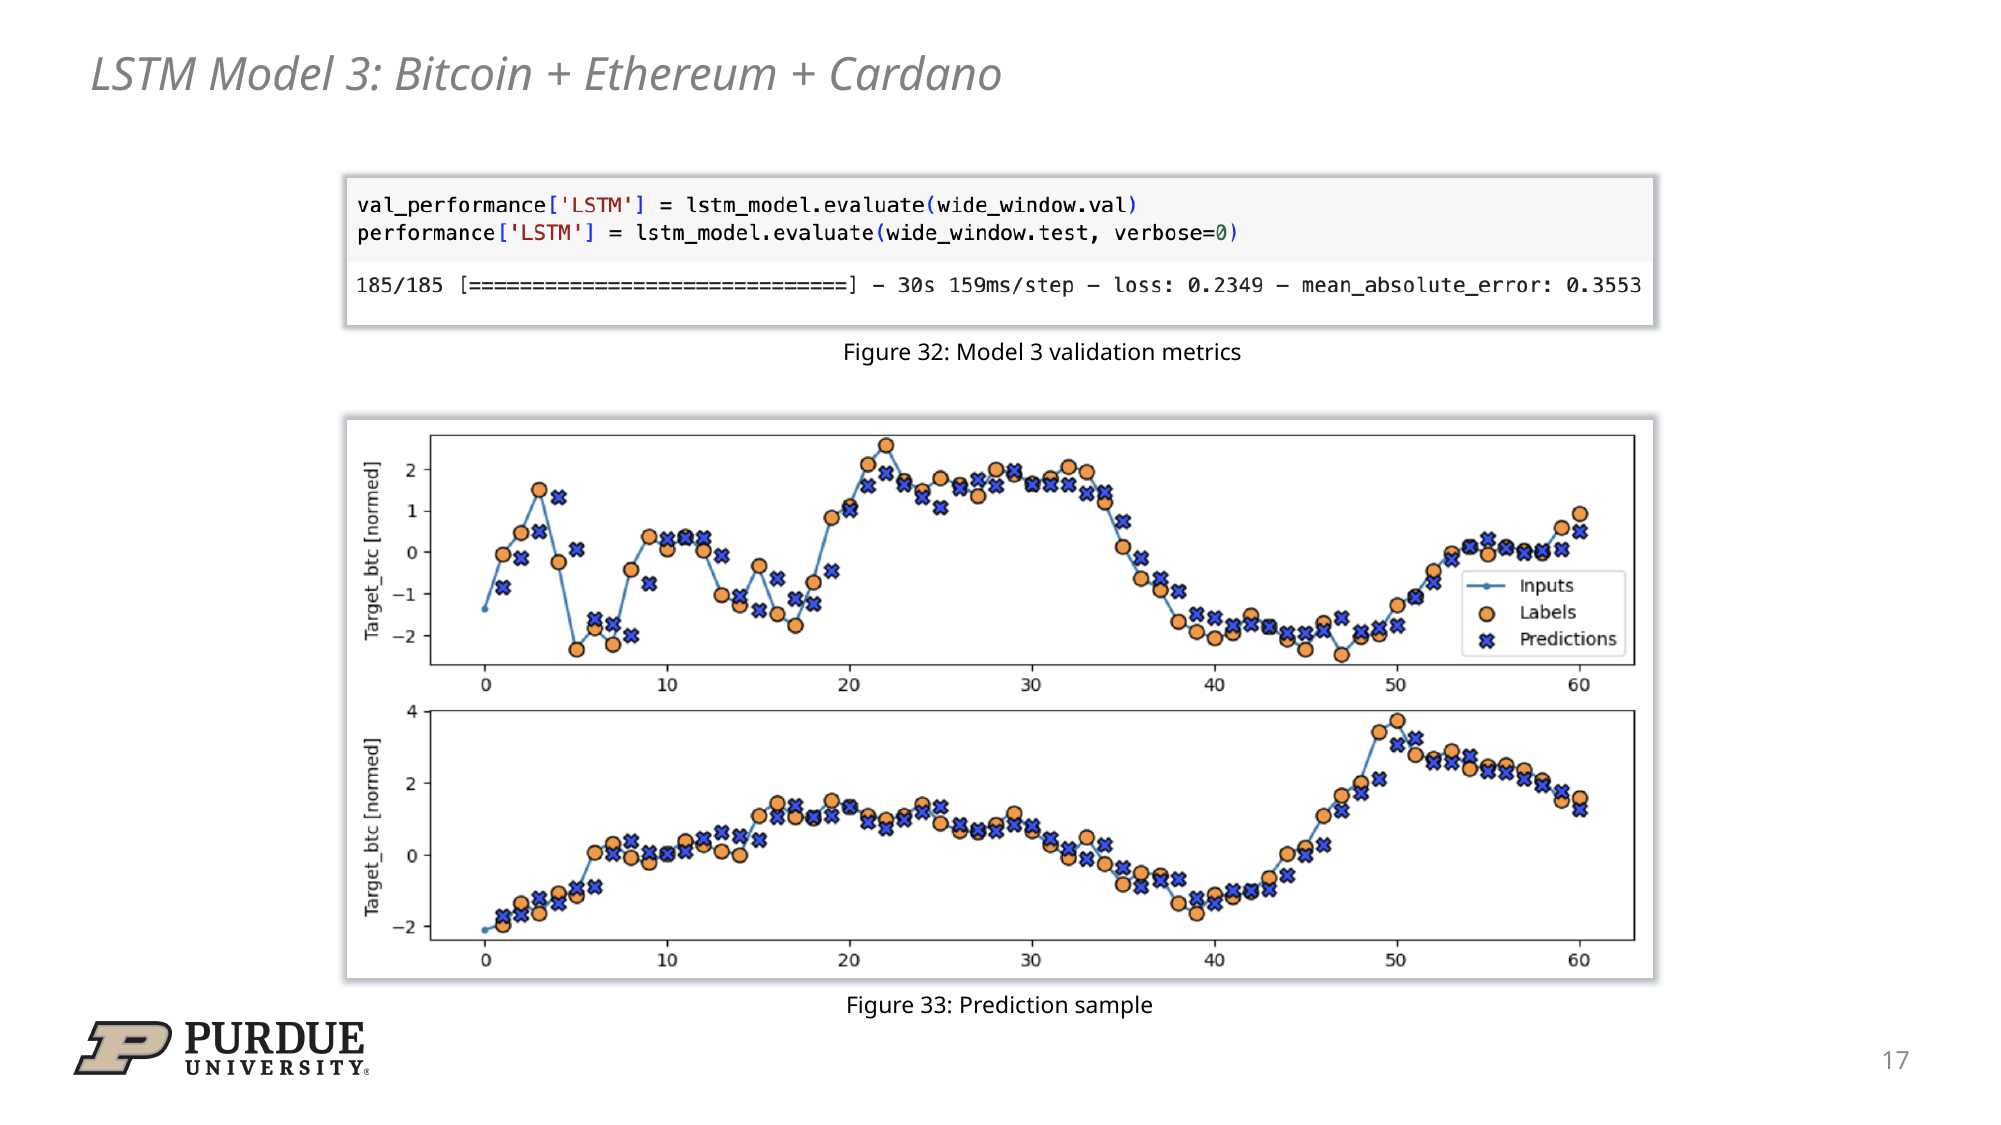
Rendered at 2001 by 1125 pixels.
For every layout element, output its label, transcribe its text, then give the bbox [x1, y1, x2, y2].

text_box Figure 32: Model 3 validation metrics [828, 329, 1258, 372]
picture [347, 420, 1653, 978]
slide_number 17 [1744, 1031, 1925, 1092]
text_box Figure 33: Prediction sample [831, 982, 1169, 1025]
text_box LSTM Model 3: Bitcoin + Ethereum + Cardano [75, 43, 1925, 104]
picture [347, 178, 1653, 325]
